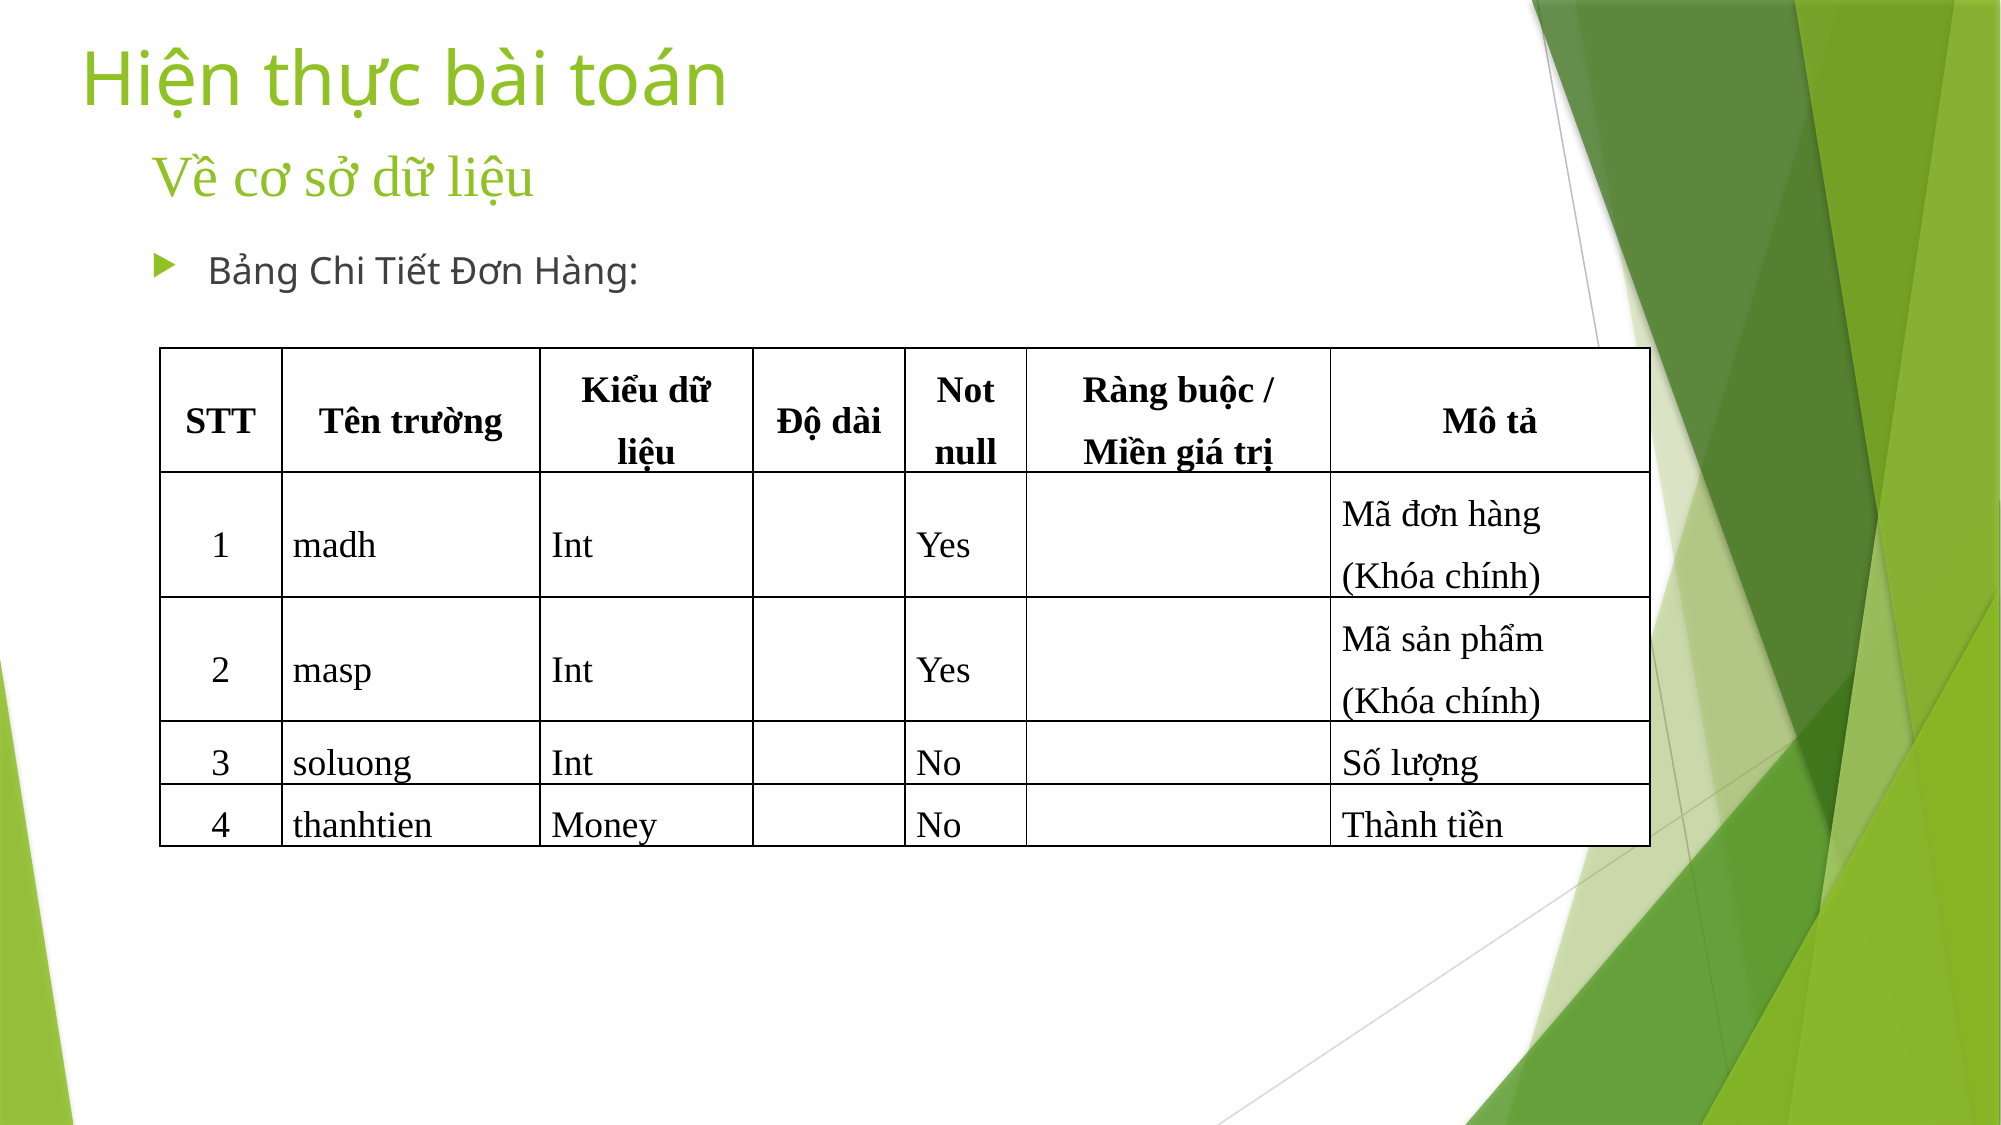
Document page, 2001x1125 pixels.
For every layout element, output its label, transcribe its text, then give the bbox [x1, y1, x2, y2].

table_cell 2 [161, 598, 281, 720]
text_box Về cơ sở dữ liệu [136, 131, 1547, 348]
table_cell [754, 785, 904, 845]
table_cell Yes [906, 598, 1026, 720]
table_cell [1027, 722, 1330, 783]
table_cell 4 [161, 785, 281, 845]
table_cell Int [541, 598, 752, 720]
table_cell madh [283, 473, 539, 596]
table_header Ràng buộc / Miền giá trị [1027, 349, 1330, 471]
table_header Not null [906, 349, 1026, 471]
table_cell Money [541, 785, 752, 845]
table_cell [1027, 473, 1330, 596]
list Bảng Chi Tiết Đơn Hàng: [136, 348, 1547, 959]
table_cell soluong [283, 722, 539, 783]
table_cell Số lượng [1331, 722, 1649, 783]
table_cell Int [541, 722, 752, 783]
table_cell thanhtien [283, 785, 539, 845]
table_cell No [906, 785, 1026, 845]
title Hiện thực bài toán [65, 22, 1476, 240]
table_cell masp [283, 598, 539, 720]
table_cell [1027, 598, 1330, 720]
table_header Độ dài [754, 349, 904, 471]
table_cell [754, 598, 904, 720]
table_cell 1 [161, 473, 281, 596]
table_cell Mã sản phẩm (Khóa chính) [1331, 598, 1649, 720]
table_header Mô tả [1331, 349, 1649, 471]
table_cell Int [541, 473, 752, 596]
table_cell Yes [906, 473, 1026, 596]
table_cell No [906, 722, 1026, 783]
table_header Tên trường [283, 349, 539, 471]
table_header STT [161, 349, 281, 471]
table_cell Mã đơn hàng (Khóa chính) [1331, 473, 1649, 596]
table_cell Thành tiền [1331, 785, 1649, 845]
table_cell 3 [161, 722, 281, 783]
table_header Kiểu dữ liệu [541, 349, 752, 471]
table_cell [754, 722, 904, 783]
table_cell [754, 473, 904, 596]
table_cell [1027, 785, 1330, 845]
